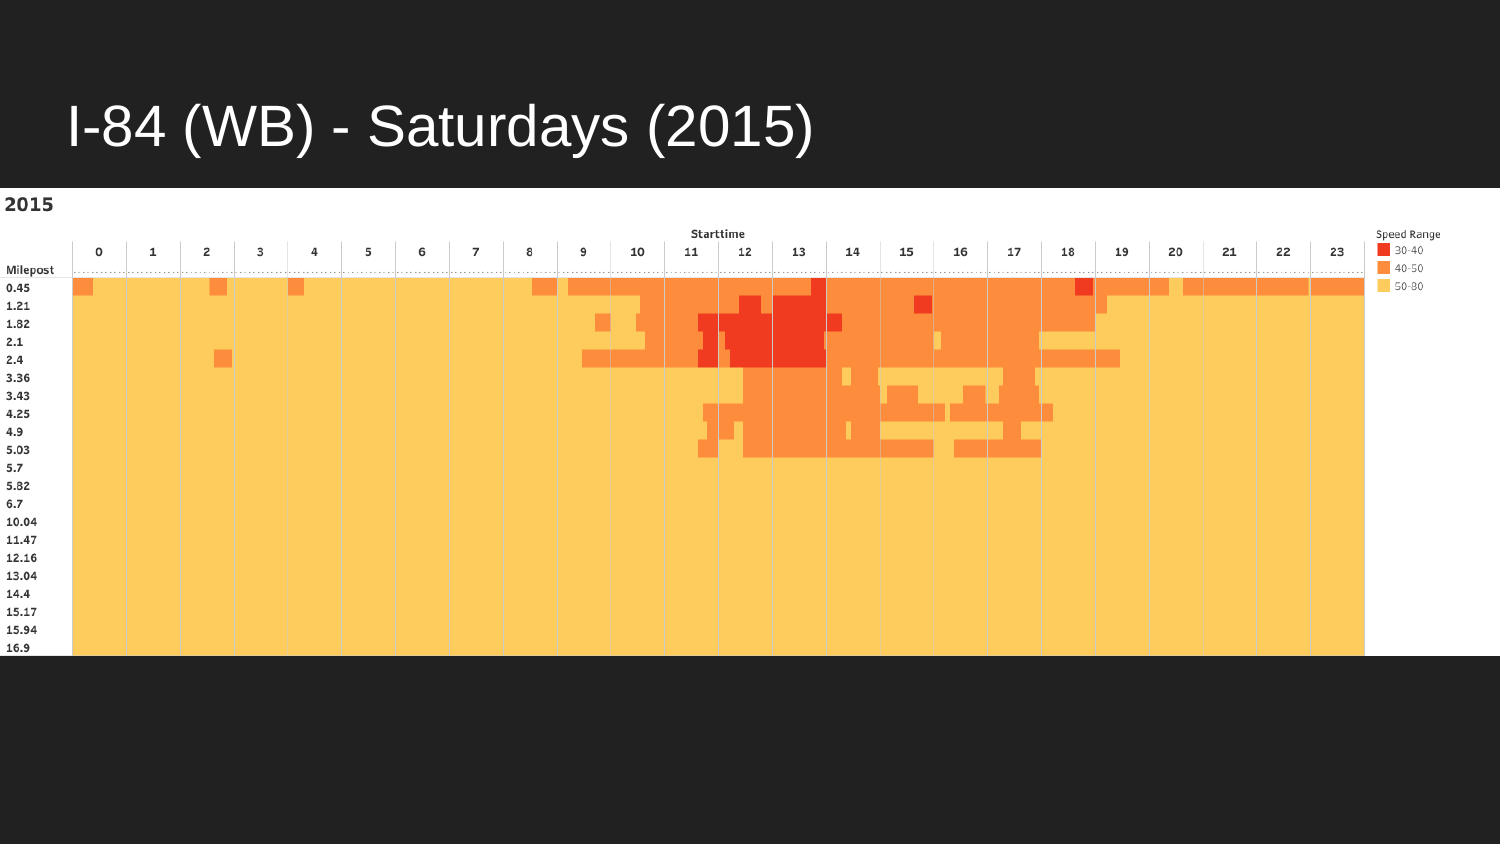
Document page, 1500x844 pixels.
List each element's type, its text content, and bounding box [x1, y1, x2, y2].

title I-84 (WB) - Saturdays (2015) [51, 72, 1449, 167]
picture [0, 188, 1500, 656]
